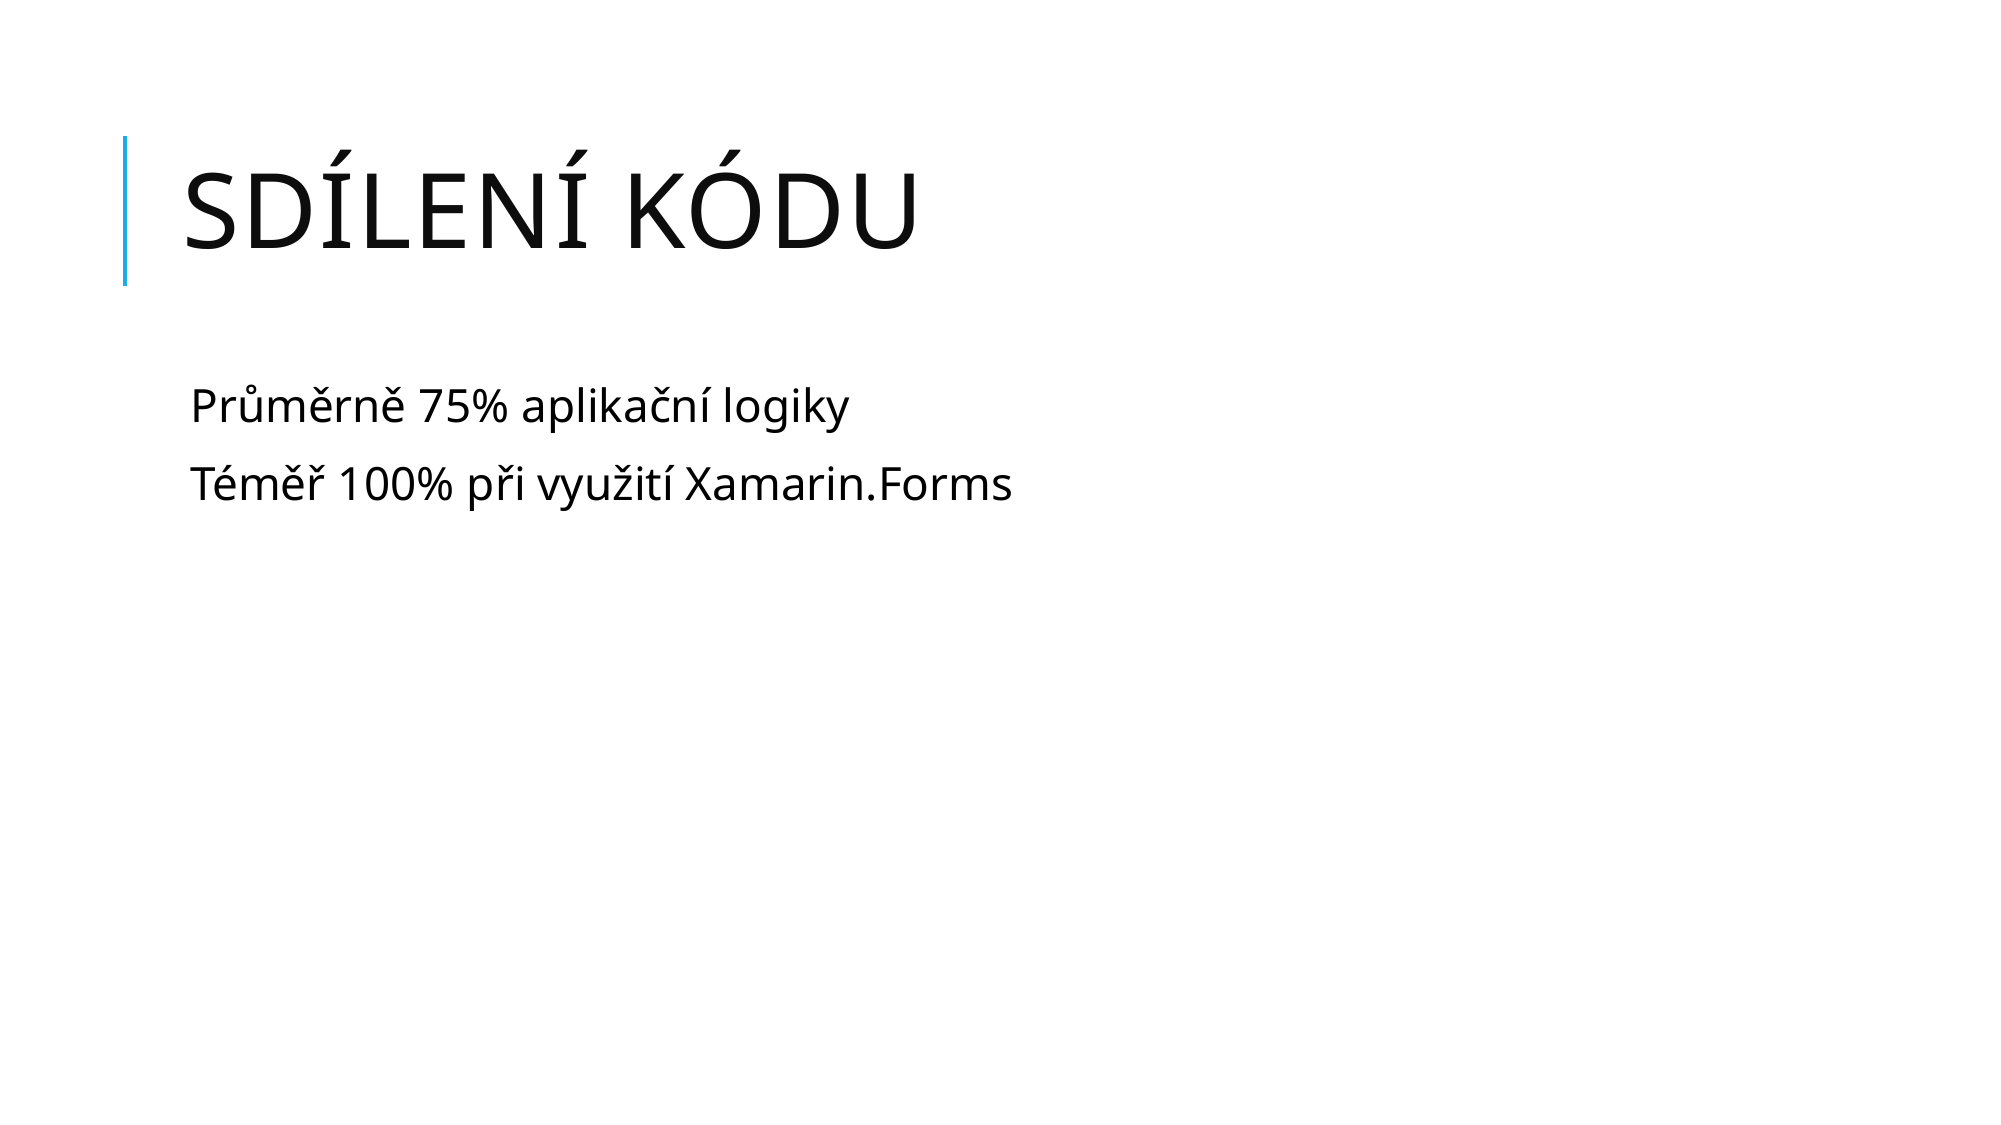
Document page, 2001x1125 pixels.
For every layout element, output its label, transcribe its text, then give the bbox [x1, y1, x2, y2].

title Sdílení kódu [168, 96, 1763, 342]
list Průměrně 75% aplikační logiky Téměř 100% při využití Xamarin.Forms [168, 375, 1763, 1035]
